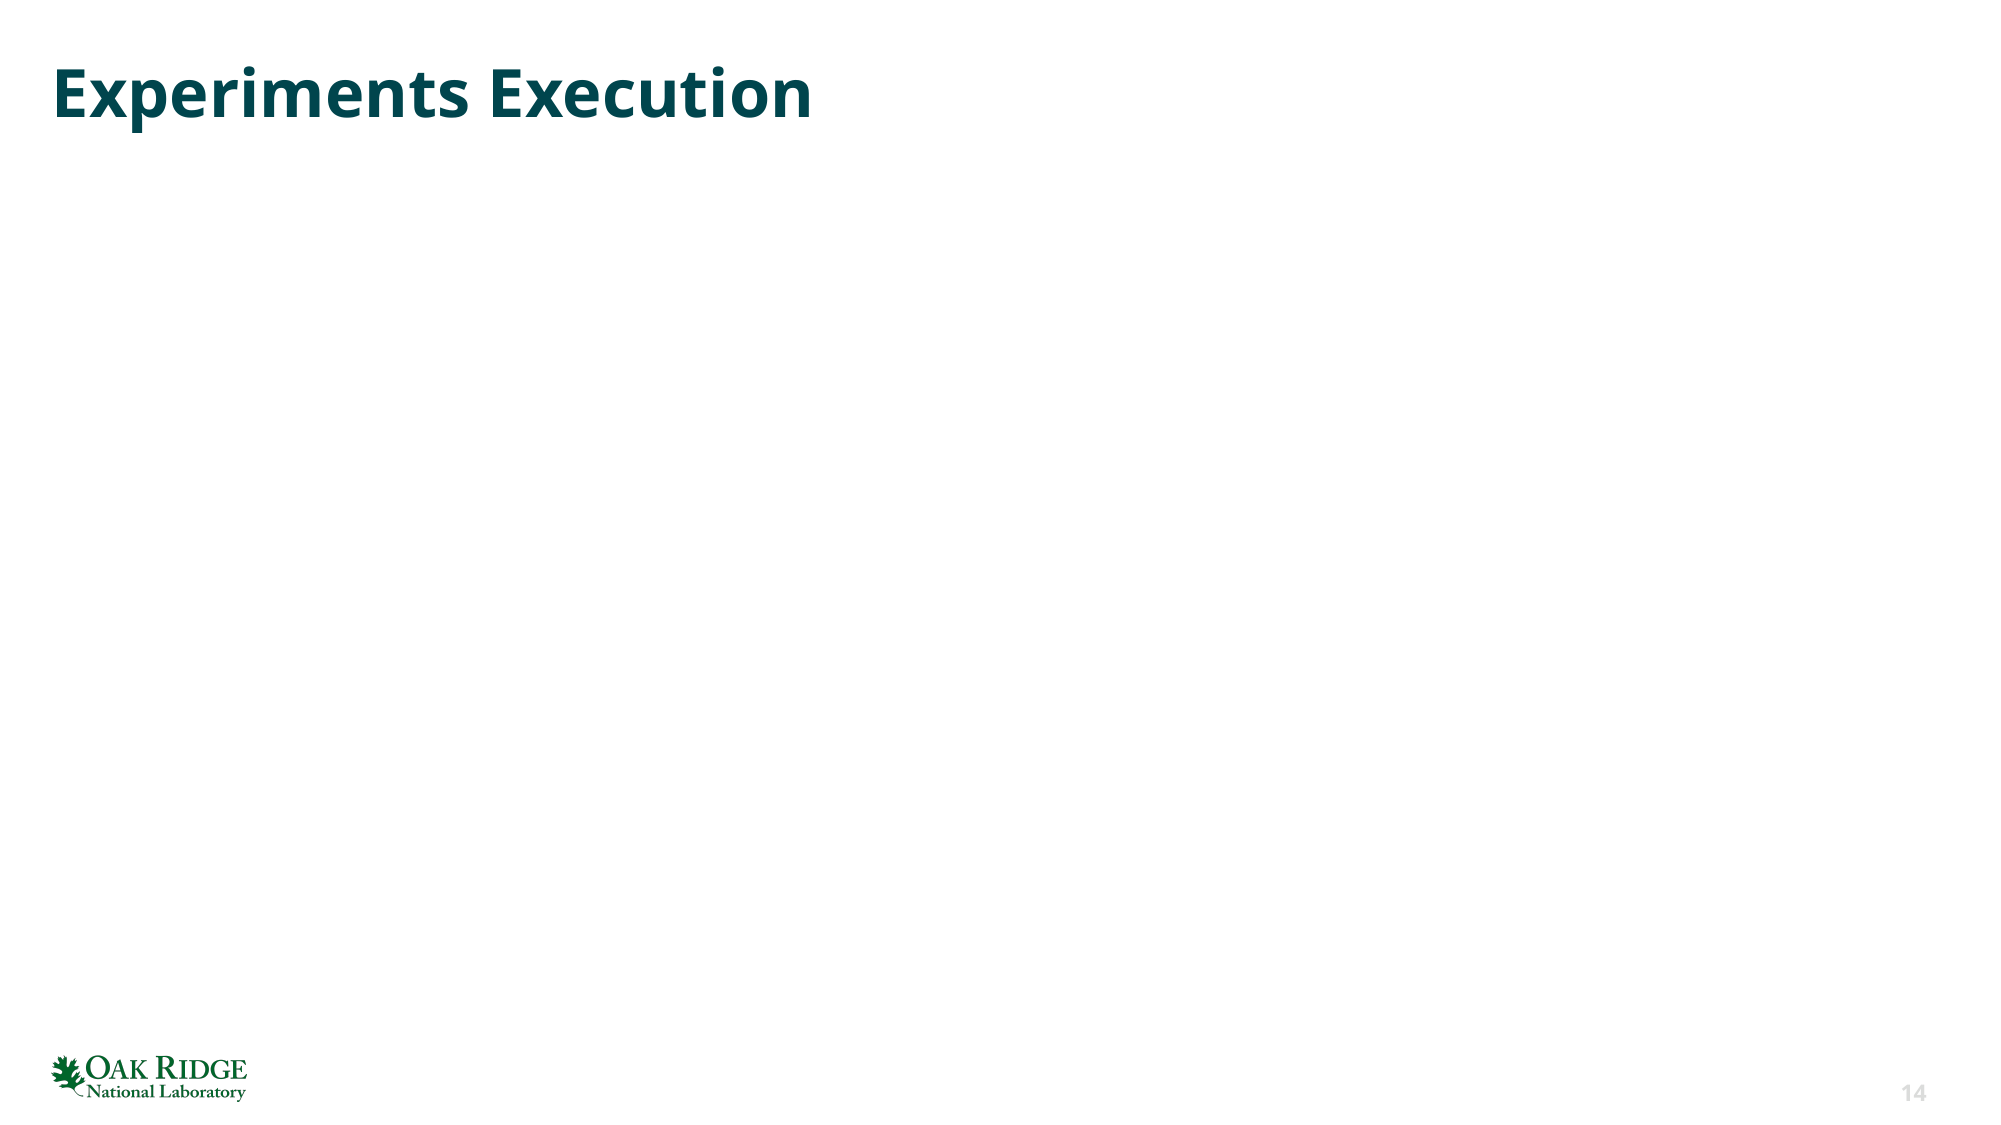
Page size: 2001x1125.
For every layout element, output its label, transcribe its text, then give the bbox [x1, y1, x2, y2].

title Experiments Execution [51, 59, 1937, 206]
picture [51, 1055, 247, 1102]
